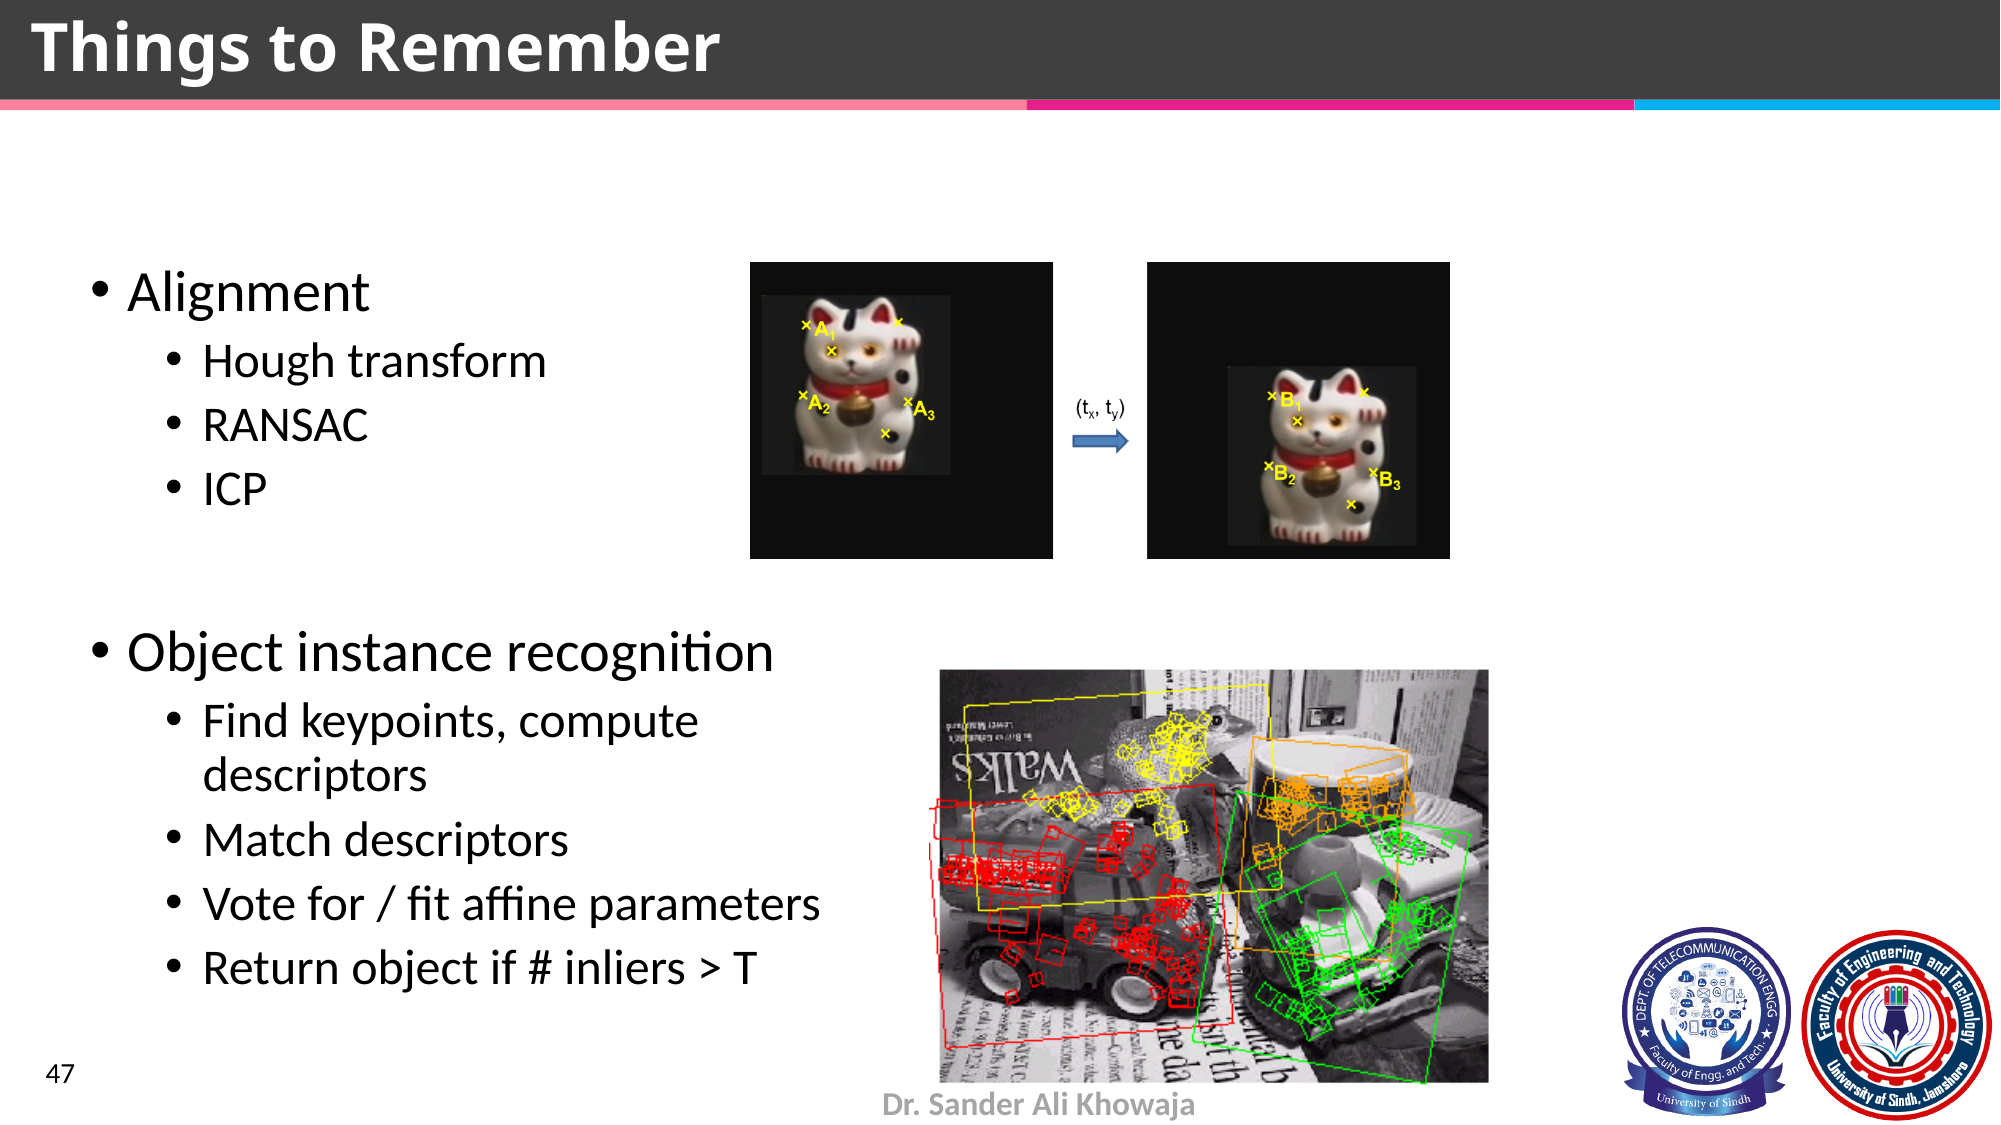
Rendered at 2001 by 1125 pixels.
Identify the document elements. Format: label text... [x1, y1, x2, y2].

slide_number 47 [30, 1047, 481, 1107]
picture [929, 662, 1500, 1091]
picture [749, 262, 1450, 559]
title Things to Remember [0, 0, 2000, 100]
picture [1622, 927, 2001, 1125]
list Alignment Hough transform RANSAC ICP Object instance recognition Find keypoints, compute descriptors Match descriptors Vote for / fit affine parameters Return object if # inliers > T [75, 162, 938, 1088]
